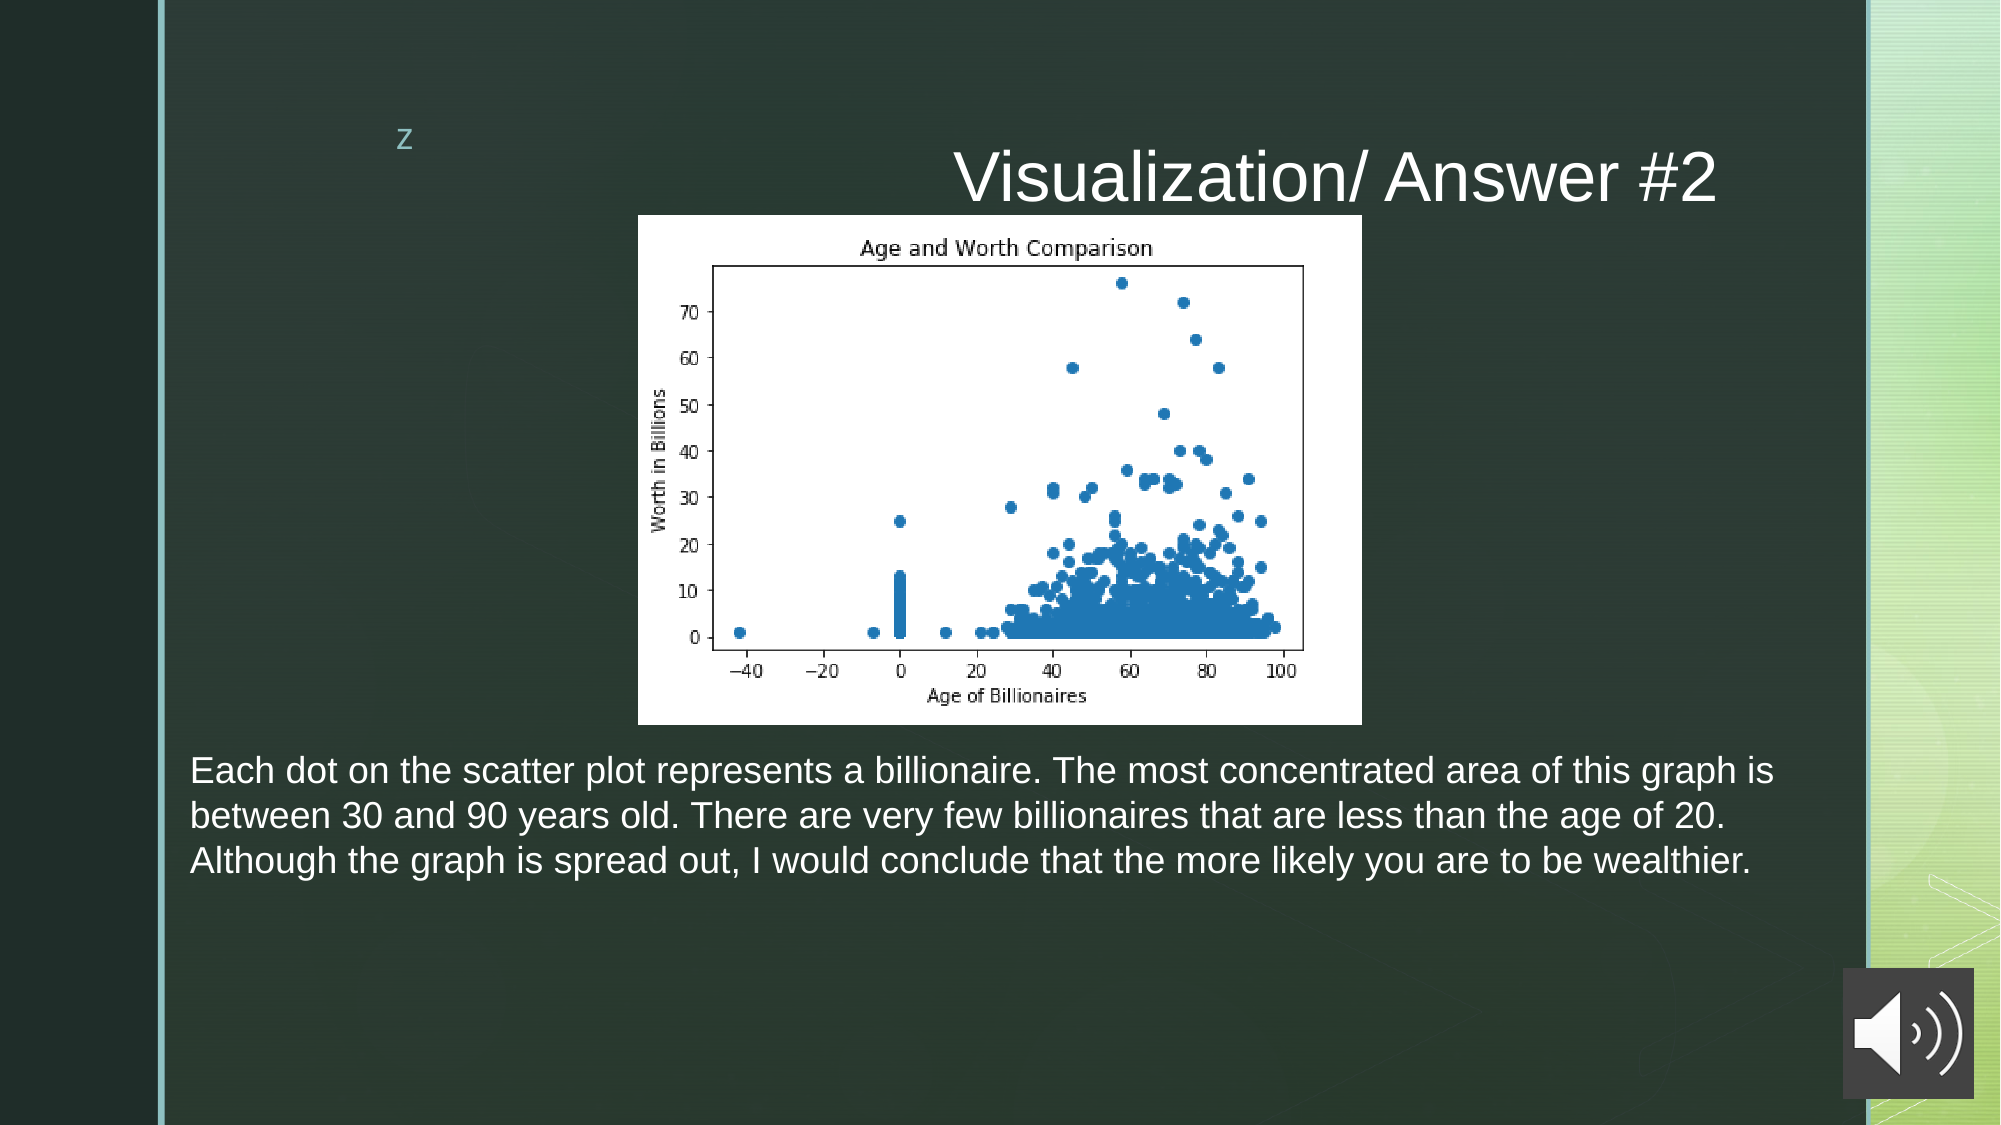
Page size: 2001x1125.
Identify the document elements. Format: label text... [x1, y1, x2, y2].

text_box Each dot on the scatter plot represents a billionaire. The most concentrated area of this graph is between 30 and 90 years old. There are very few billionaires that are less than the age of 20. Although the graph is spread out, I would conclude that the more likely you are to be wealthier. [175, 738, 1834, 888]
picture [1841, 0, 2001, 1125]
title Visualization/ Answer #2 [428, 132, 1734, 310]
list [637, 214, 1363, 725]
